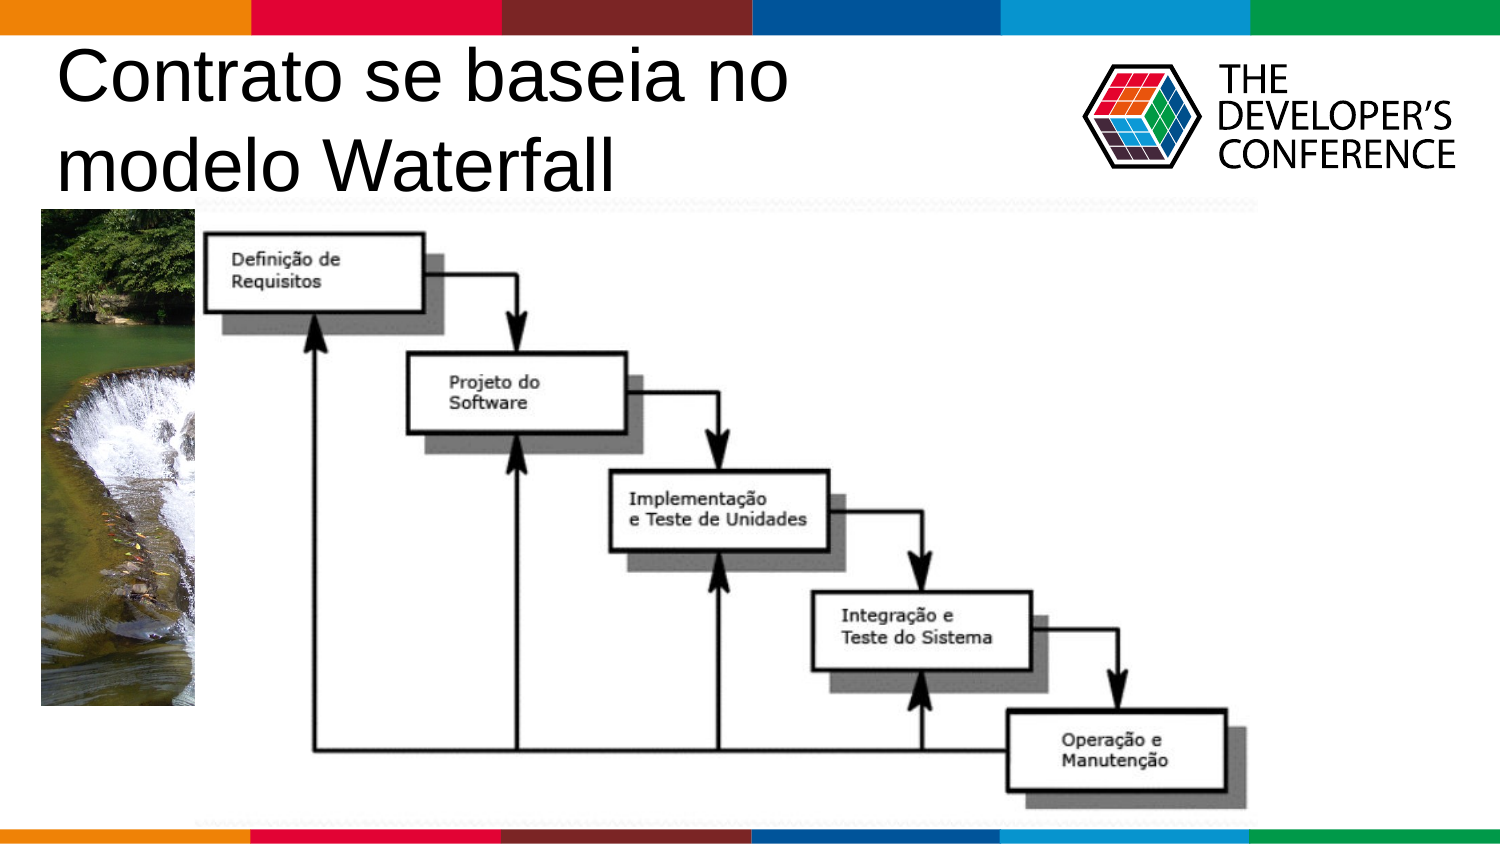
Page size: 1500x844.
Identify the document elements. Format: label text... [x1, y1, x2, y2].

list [40, 209, 189, 706]
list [194, 197, 1259, 827]
title Contrato se baseia no modelo Waterfall [41, 59, 975, 174]
